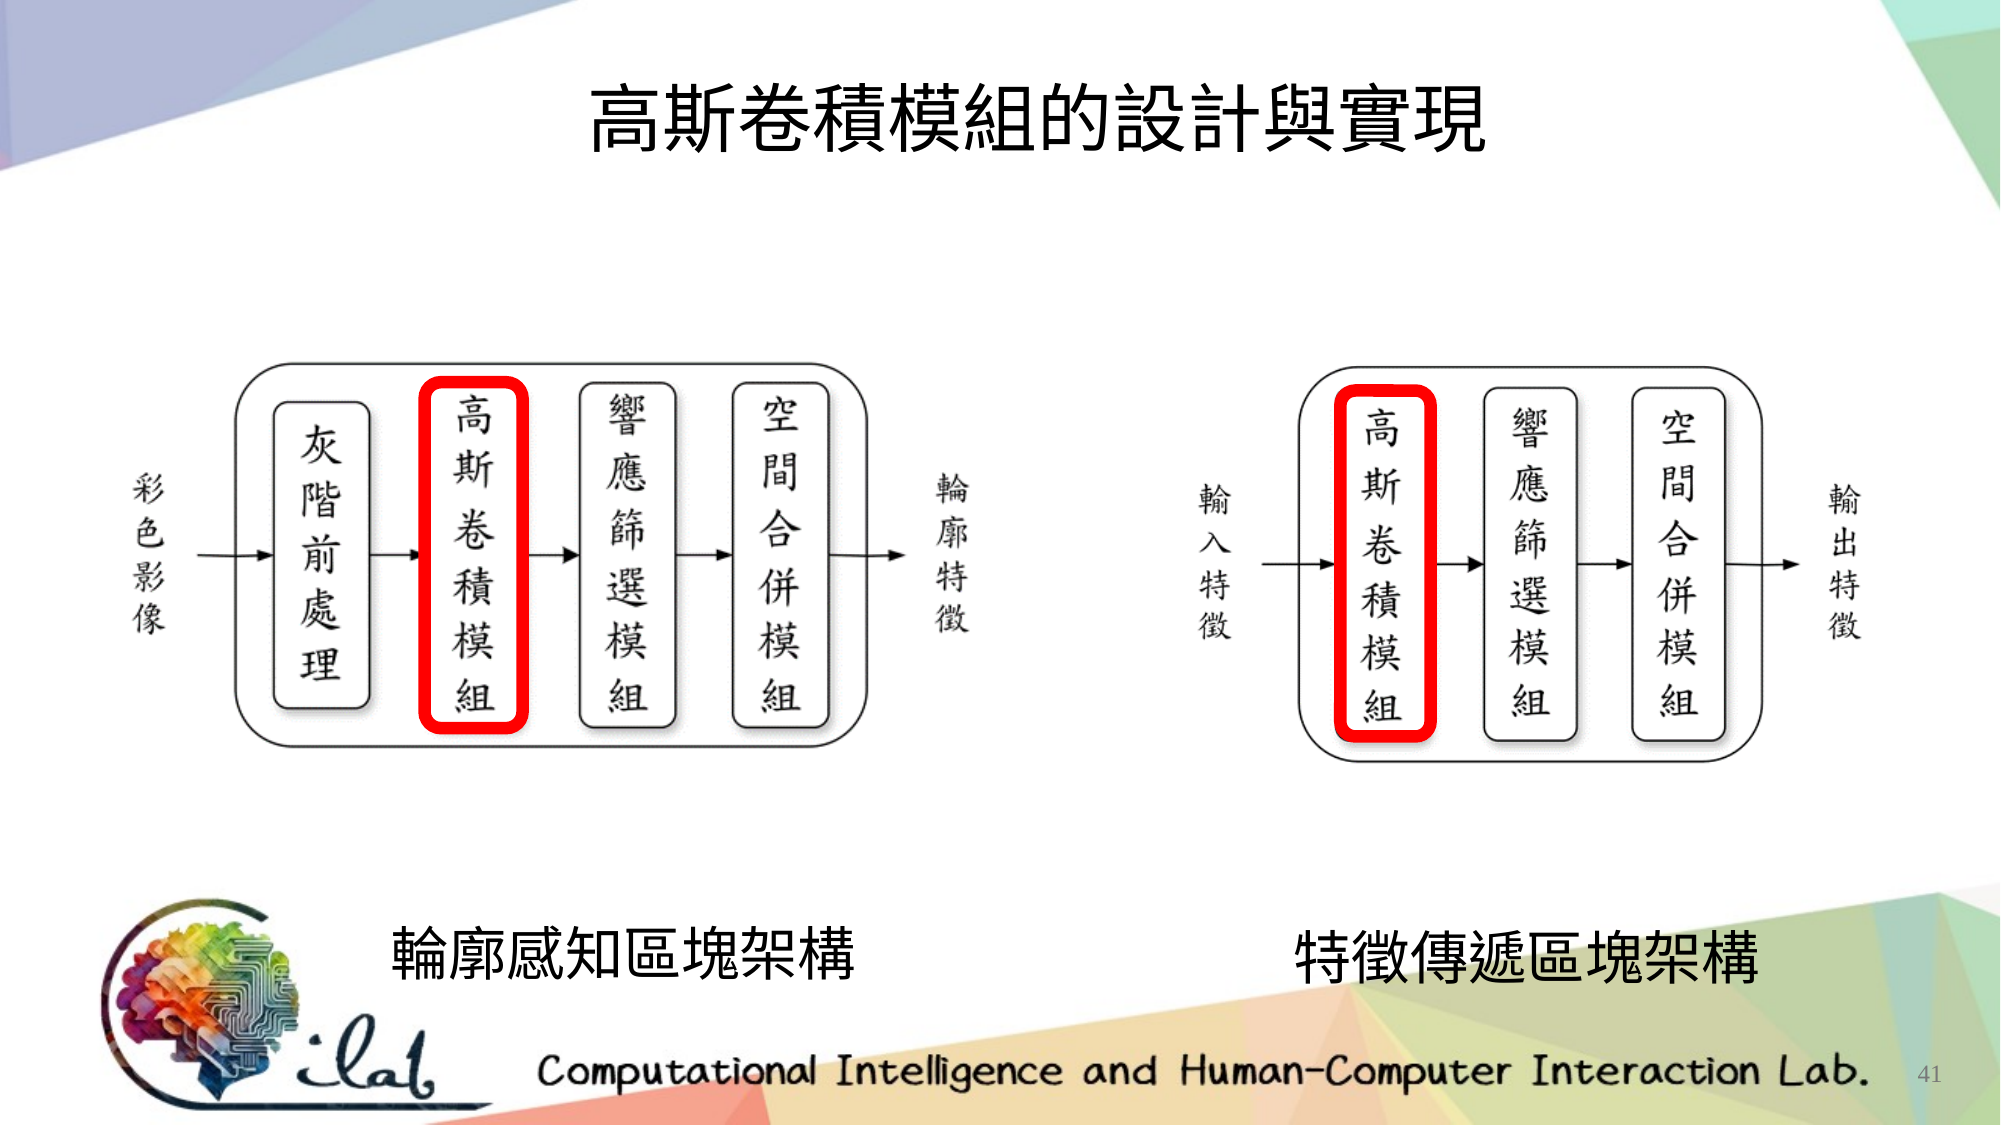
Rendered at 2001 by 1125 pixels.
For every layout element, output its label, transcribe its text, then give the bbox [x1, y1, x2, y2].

text_box 輪廓感知區塊架構 [375, 909, 907, 995]
text_box 高斯卷積模組的設計與實現 [572, 64, 1503, 170]
text_box 特徵傳遞區塊架構 [1279, 913, 1799, 999]
slide_number 41 [1507, 1042, 1958, 1103]
picture [0, 0, 2001, 1125]
